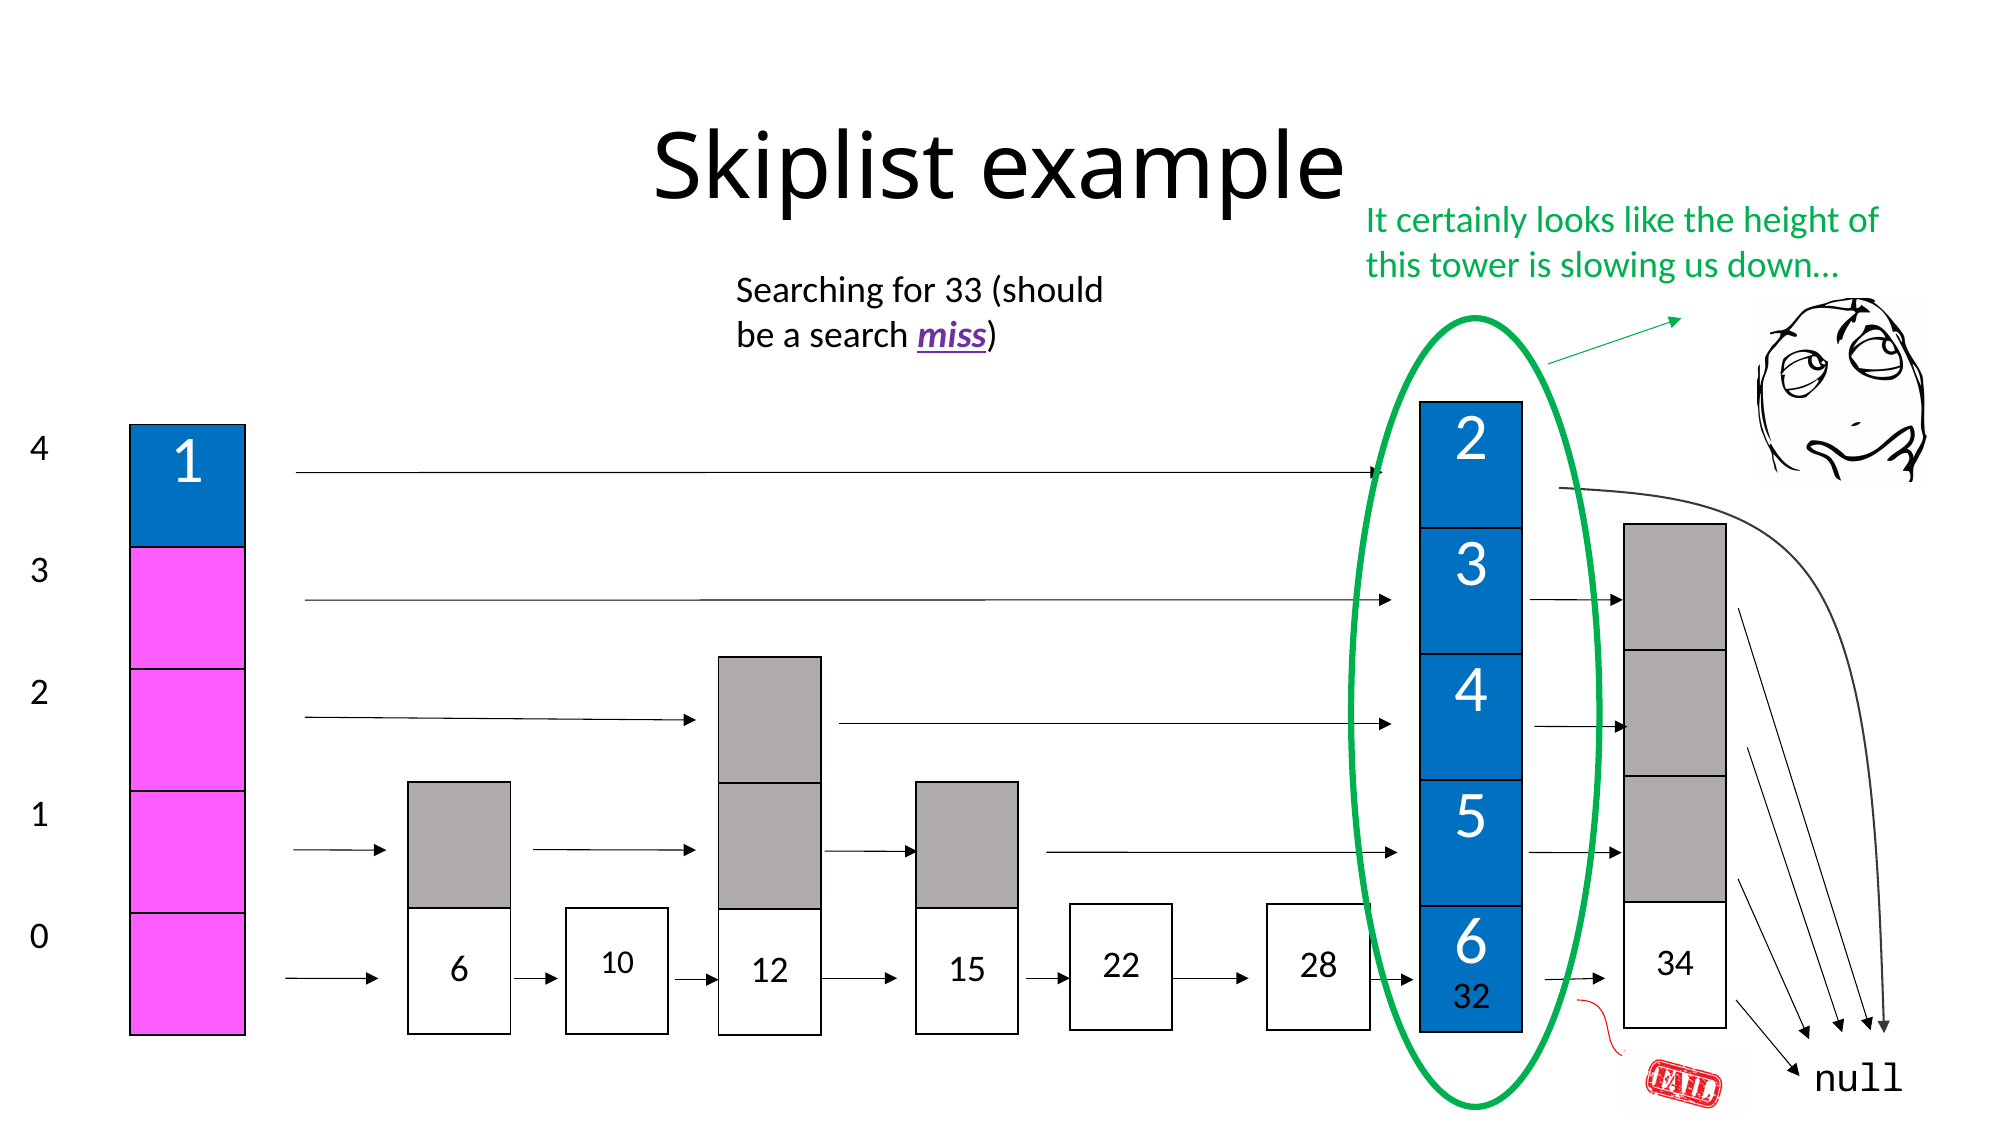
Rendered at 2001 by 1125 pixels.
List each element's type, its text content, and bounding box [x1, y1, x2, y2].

title Skiplist example [137, 59, 1863, 278]
table_cell [719, 784, 820, 908]
table_header [917, 783, 1017, 907]
table_cell 1 [15, 791, 129, 913]
table_cell 2 [15, 669, 129, 791]
table_cell 12 [719, 910, 820, 1034]
table_cell [131, 670, 244, 790]
table_header 28 [1268, 905, 1369, 1029]
table_header [409, 783, 510, 907]
text_box Searching for 33 (should be a search miss) [721, 258, 1159, 363]
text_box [1736, 999, 1800, 1077]
text_box [1350, 317, 1601, 1108]
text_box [1547, 318, 1682, 364]
text_box [1871, 782, 1890, 1034]
table_cell 6 [409, 909, 510, 1033]
table_cell [131, 792, 244, 912]
table_cell 0 [15, 913, 129, 1035]
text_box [1800, 1033, 1810, 1040]
table_header 1 [131, 425, 244, 546]
table_cell 3 [15, 547, 129, 669]
table_header 22 [1071, 905, 1171, 1029]
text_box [1577, 999, 1636, 1059]
text_box It certainly looks like the height of this tower is slowing us down… [1351, 187, 1952, 293]
table_header [1625, 601, 1654, 649]
picture [1622, 1051, 1746, 1116]
table_cell [131, 914, 244, 1034]
table_header 10 [567, 909, 667, 1033]
picture [1757, 298, 1927, 482]
text_box null [1799, 1046, 1923, 1106]
table_cell [1625, 777, 1725, 901]
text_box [1738, 608, 1871, 1031]
table_cell 15 [917, 909, 1017, 1033]
table_cell 34 [1625, 903, 1725, 1027]
text_box [1579, 487, 1829, 789]
table_cell [131, 548, 244, 668]
table_cell [1625, 651, 1725, 775]
table_header 4 [15, 425, 129, 547]
table_header [719, 658, 820, 782]
